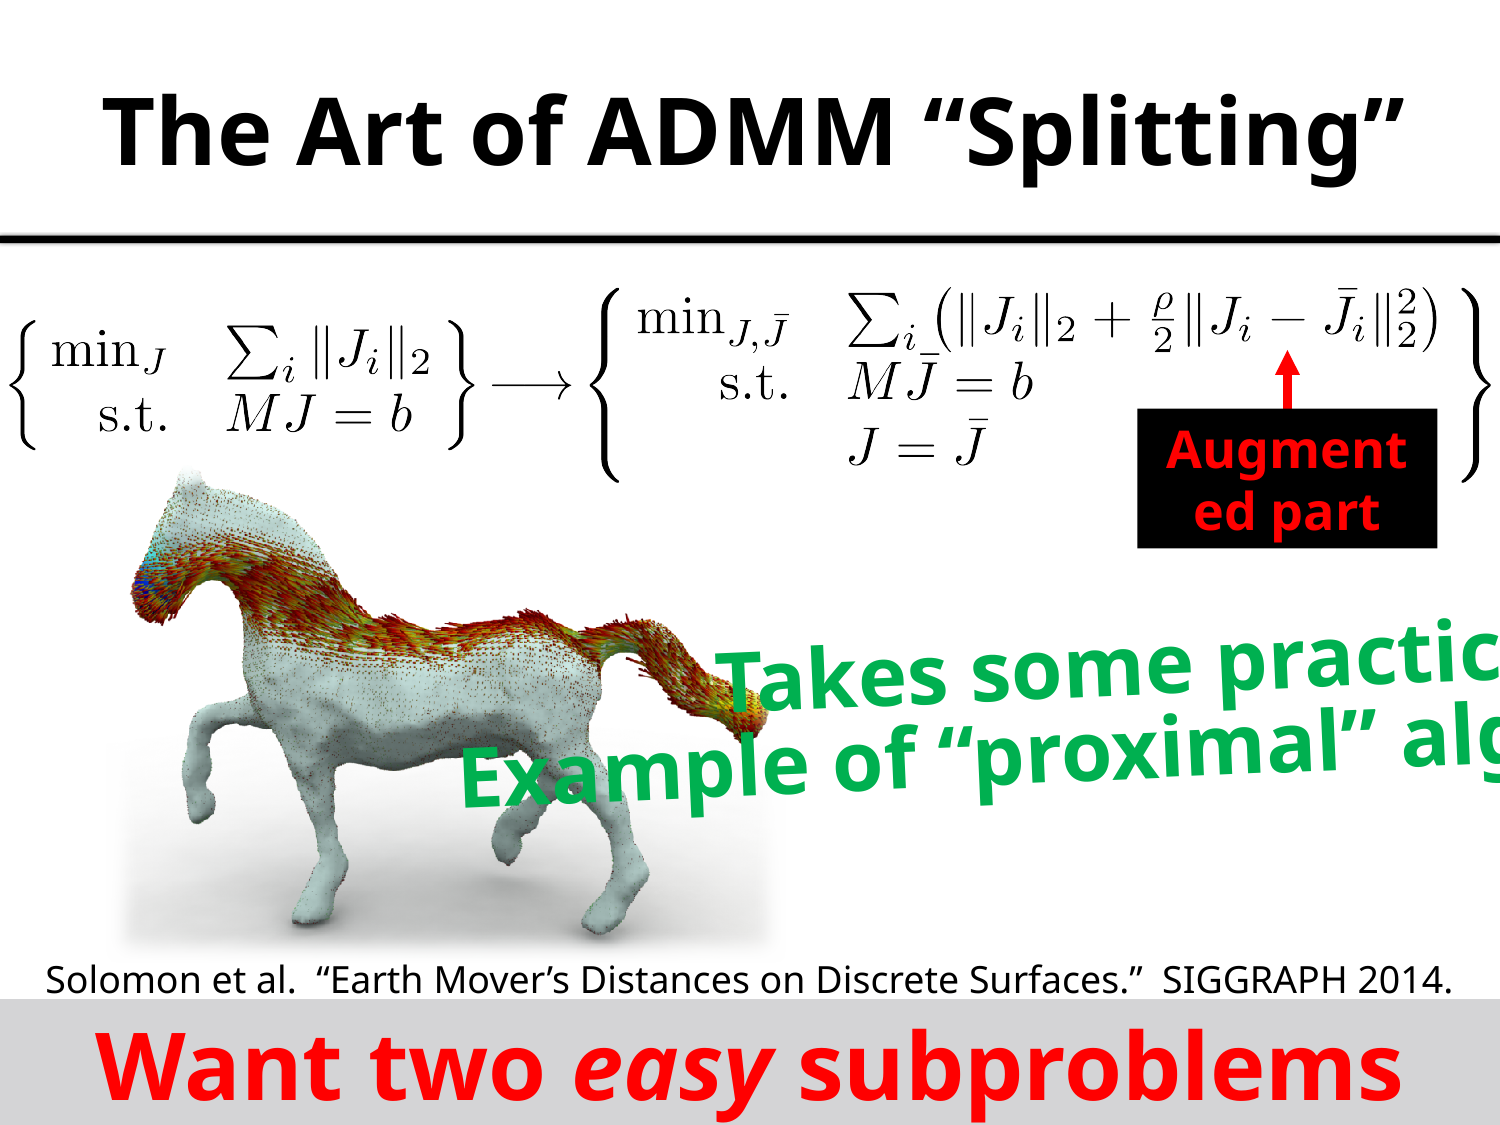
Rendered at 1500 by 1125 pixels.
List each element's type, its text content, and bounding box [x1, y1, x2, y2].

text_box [105, 461, 1500, 963]
title The Art of ADMM “Splitting” [75, 25, 1425, 231]
text_box Solomon et al. “Earth Mover’s Distances on Discrete Surfaces.” SIGGRAPH 2014. [30, 948, 1470, 1008]
text_box Want two easy subproblems [0, 999, 1500, 1125]
picture [9, 287, 1491, 483]
